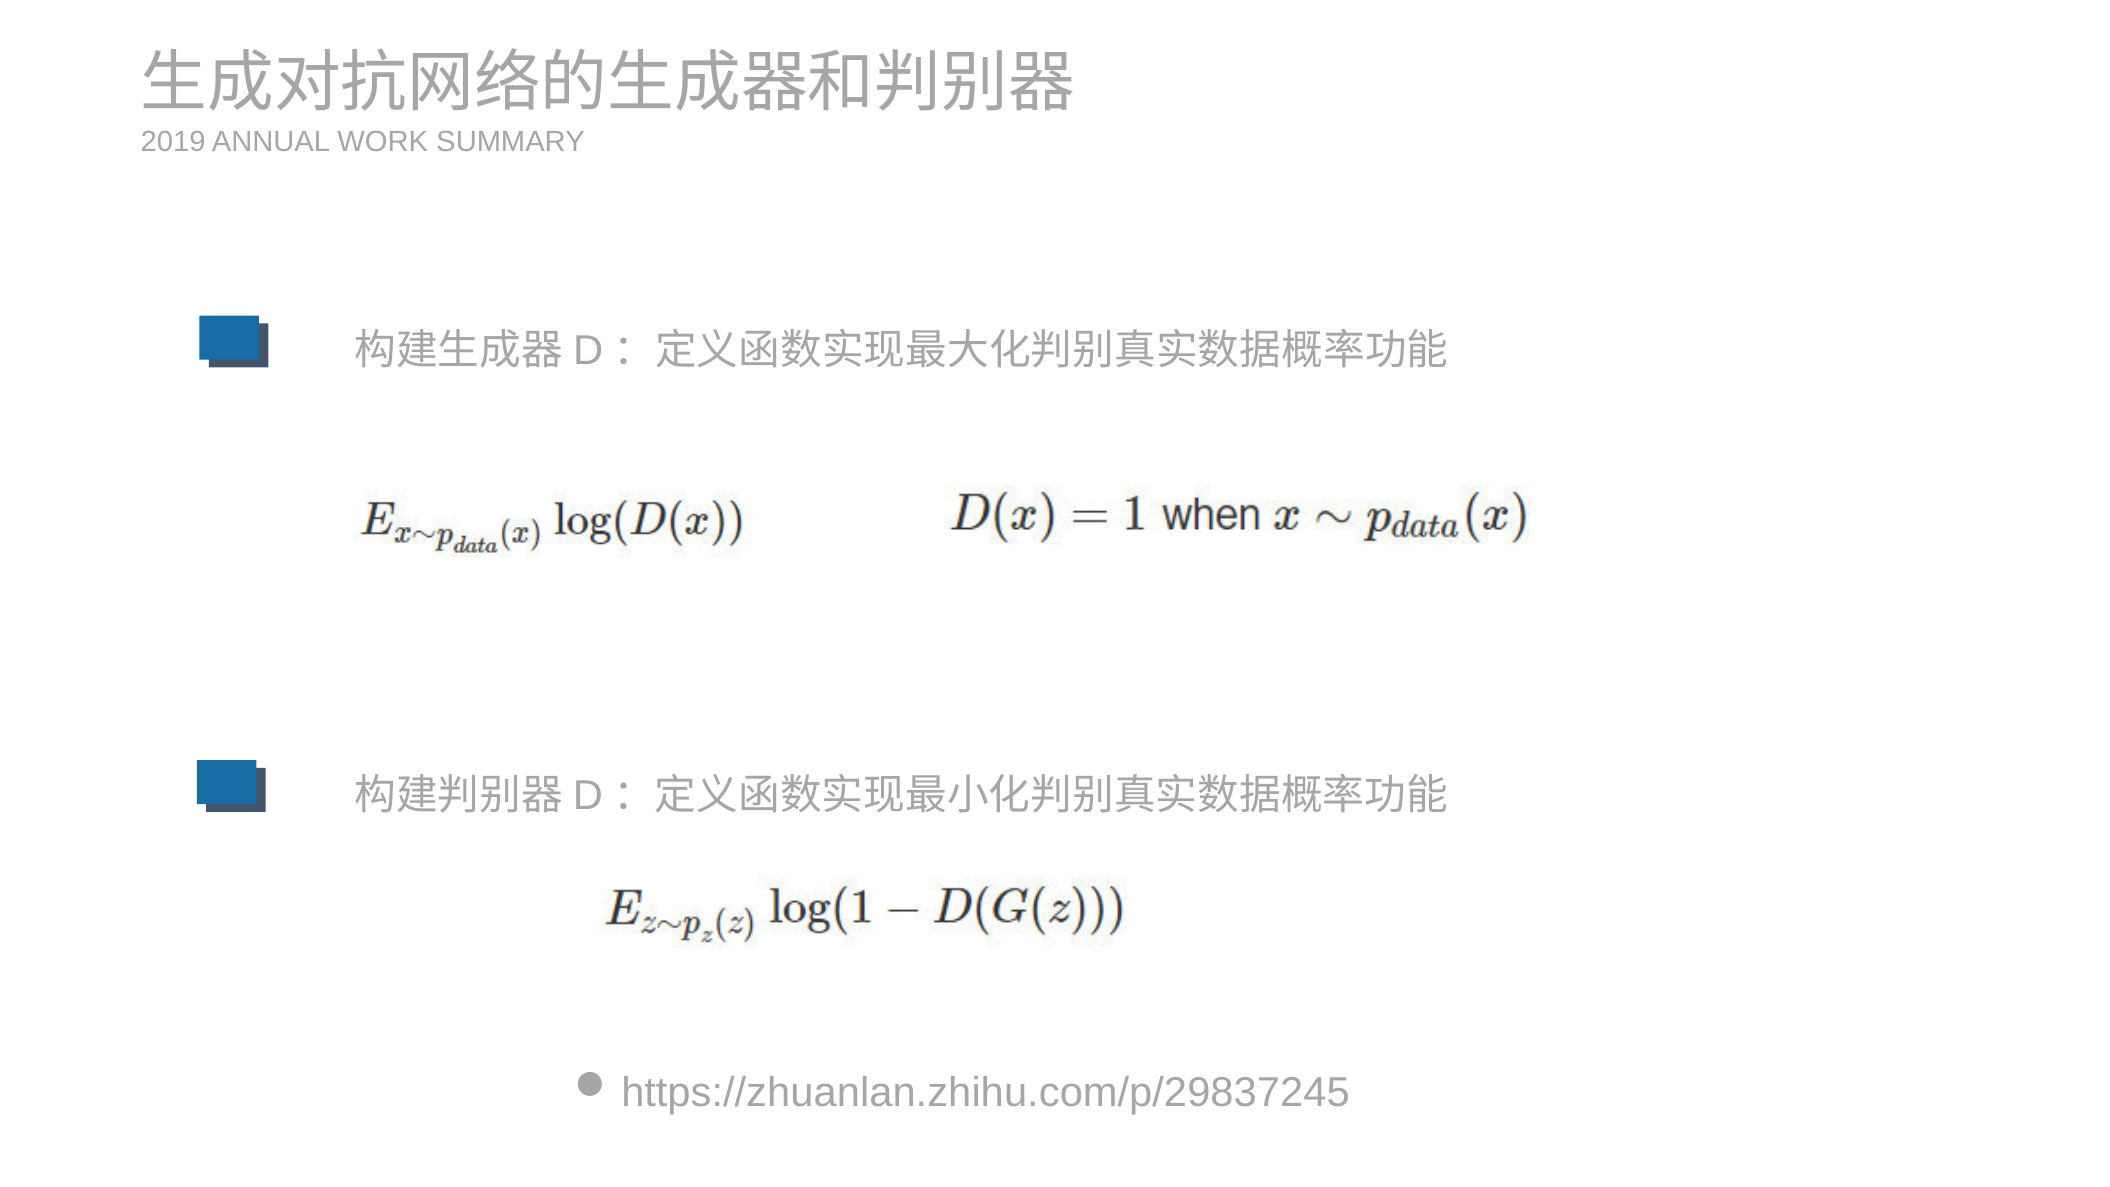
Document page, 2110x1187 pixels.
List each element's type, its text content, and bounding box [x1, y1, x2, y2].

text_box https://zhuanlan.zhihu.com/p/29837245 [272, 1031, 1652, 1122]
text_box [196, 760, 266, 812]
picture [339, 464, 758, 578]
text_box 生成对抗网络的生成器和判别器 [140, 38, 1509, 119]
text_box 构建生成器D：定义函数实现最大化判别真实数据概率功能 [339, 315, 1510, 380]
text_box 2019 ANNUAL WORK SUMMARY [140, 122, 602, 158]
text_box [199, 315, 269, 368]
text_box 构建判别器D：定义函数实现最小化判别真实数据概率功能 [339, 760, 1585, 825]
picture [945, 485, 1530, 558]
picture [601, 876, 1127, 955]
